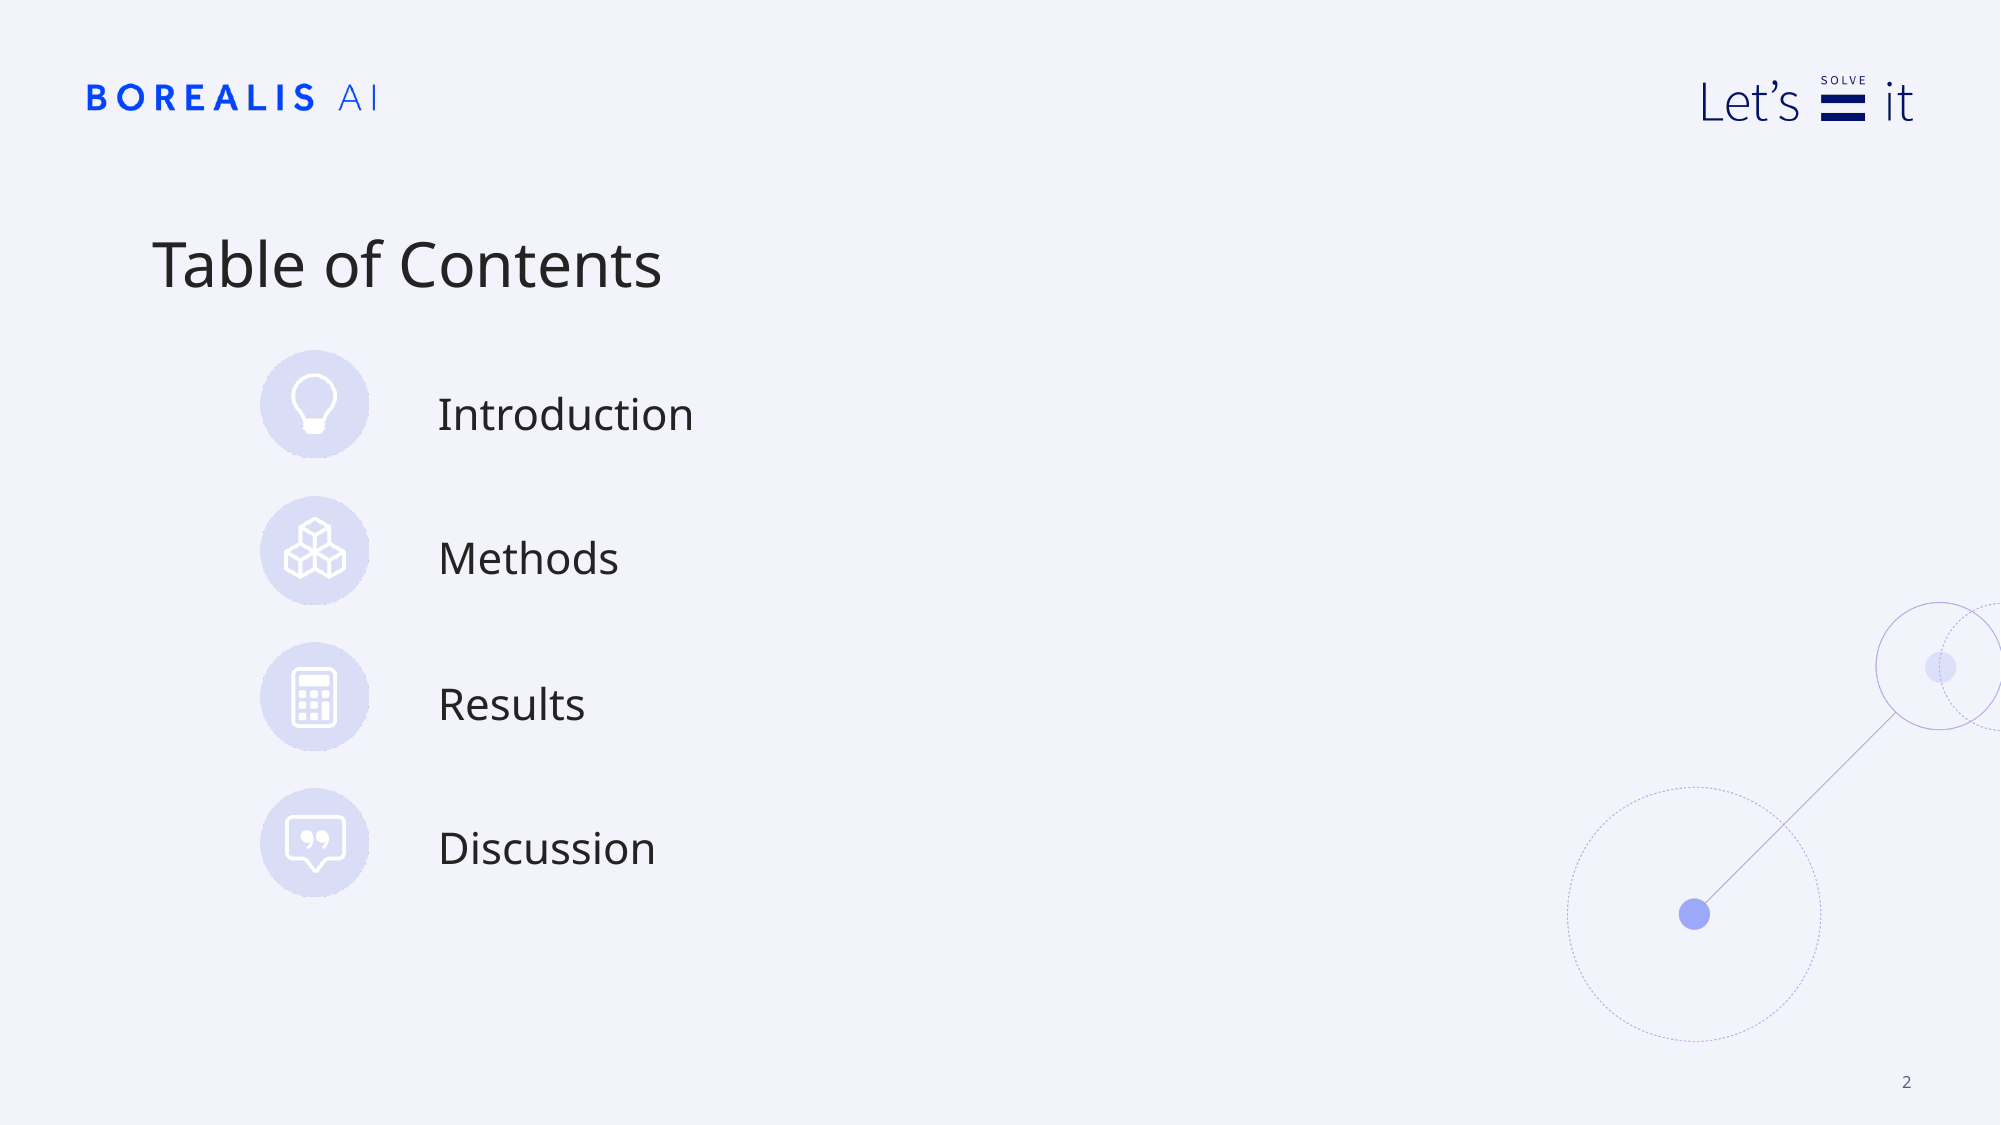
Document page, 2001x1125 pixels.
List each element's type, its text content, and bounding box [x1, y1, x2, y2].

picture [87, 83, 375, 111]
slide_number 2 [1578, 1041, 1927, 1125]
text_box Results [422, 642, 746, 751]
picture [260, 496, 369, 605]
picture [260, 642, 369, 751]
picture [260, 788, 369, 897]
list Introduction [422, 353, 746, 461]
picture [1703, 76, 1913, 121]
text_box Methods [422, 496, 746, 605]
picture [260, 350, 369, 458]
text_box Discussion [422, 787, 746, 895]
title Table of Contents [137, 168, 1546, 308]
